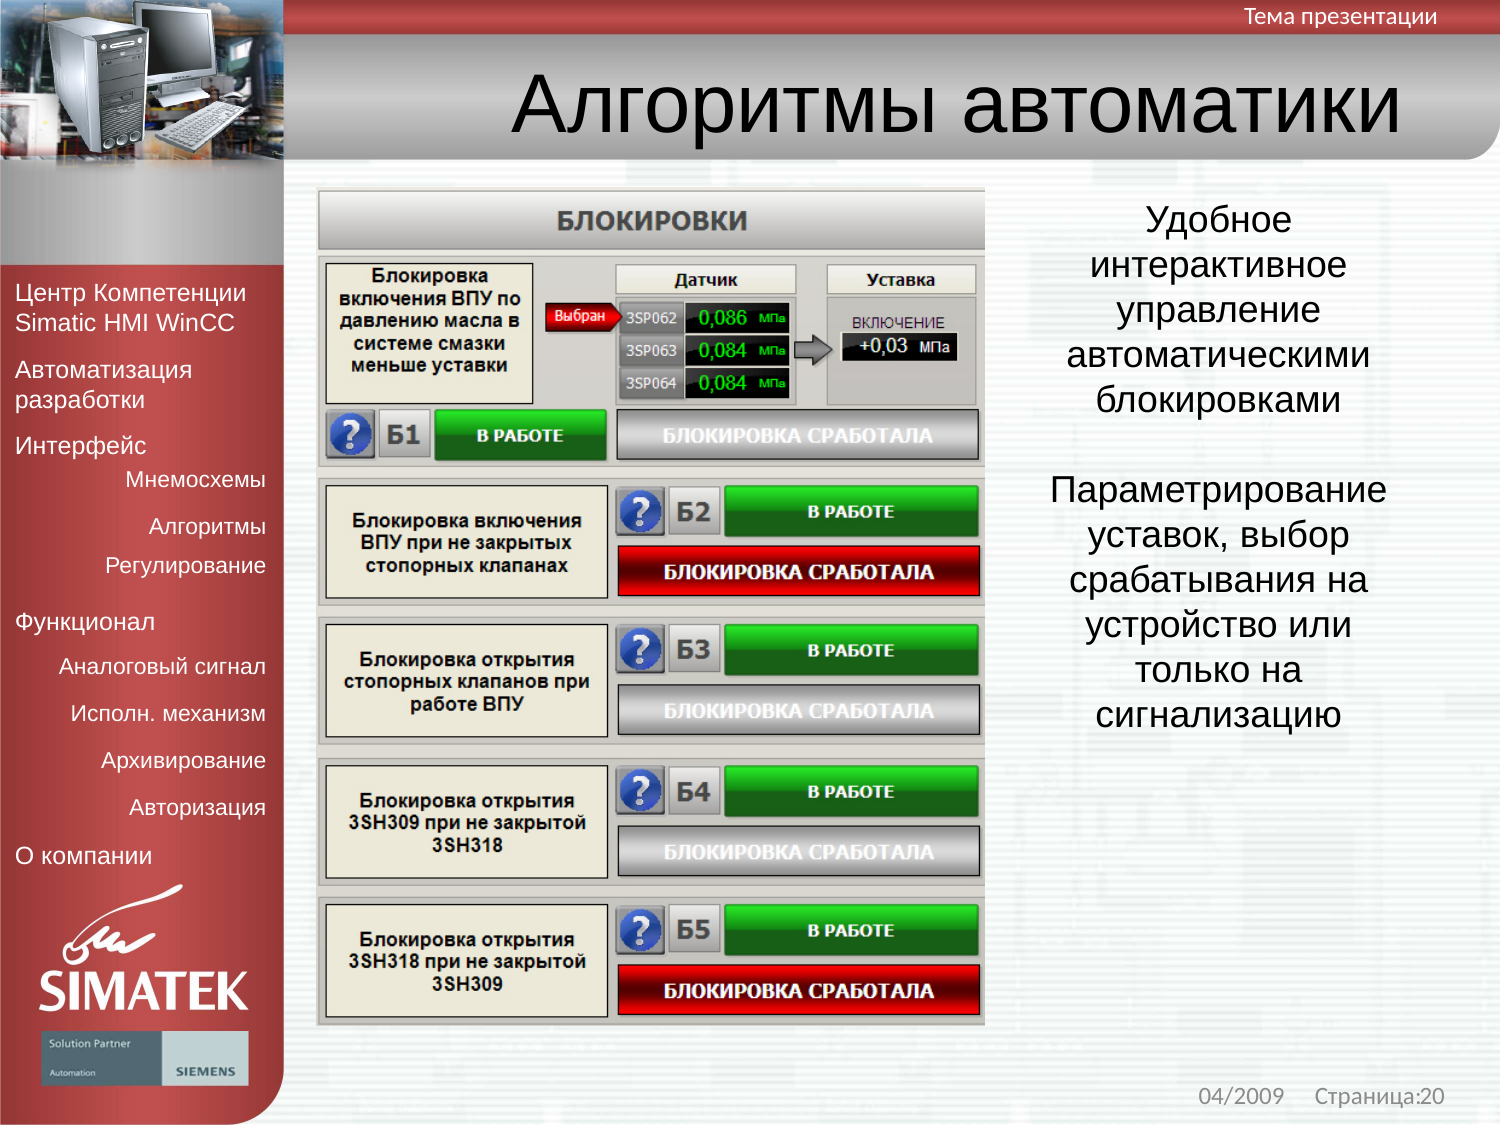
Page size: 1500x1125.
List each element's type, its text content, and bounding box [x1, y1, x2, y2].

footer Страница: [1277, 1065, 1394, 1125]
slide_number 04/2009 [1183, 1065, 1277, 1125]
text_box Удобное интерактивное управление автоматическими блокировками Параметрирование уставок, выбор срабатывания на устройство или только на сигнализацию [1007, 187, 1430, 743]
picture [0, 0, 1500, 1125]
text_box Алгоритмы автоматики [414, 45, 1500, 153]
slide_number 20 [1394, 1065, 1461, 1125]
